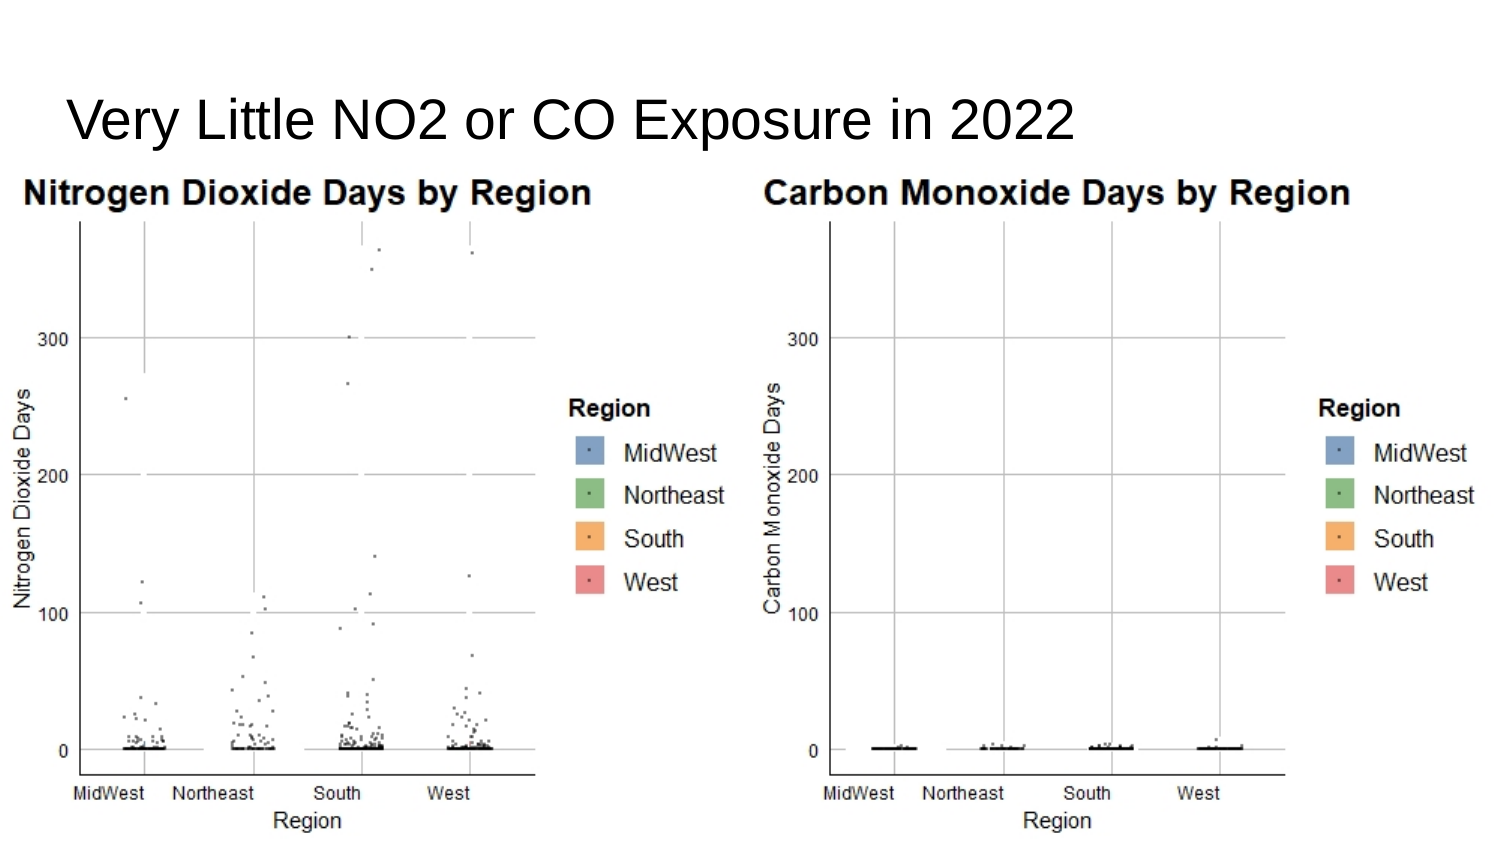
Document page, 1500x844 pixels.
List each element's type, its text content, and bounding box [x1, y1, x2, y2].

picture [0, 166, 1500, 843]
title Very Little NO2 or CO Exposure in 2022 [51, 72, 1449, 165]
